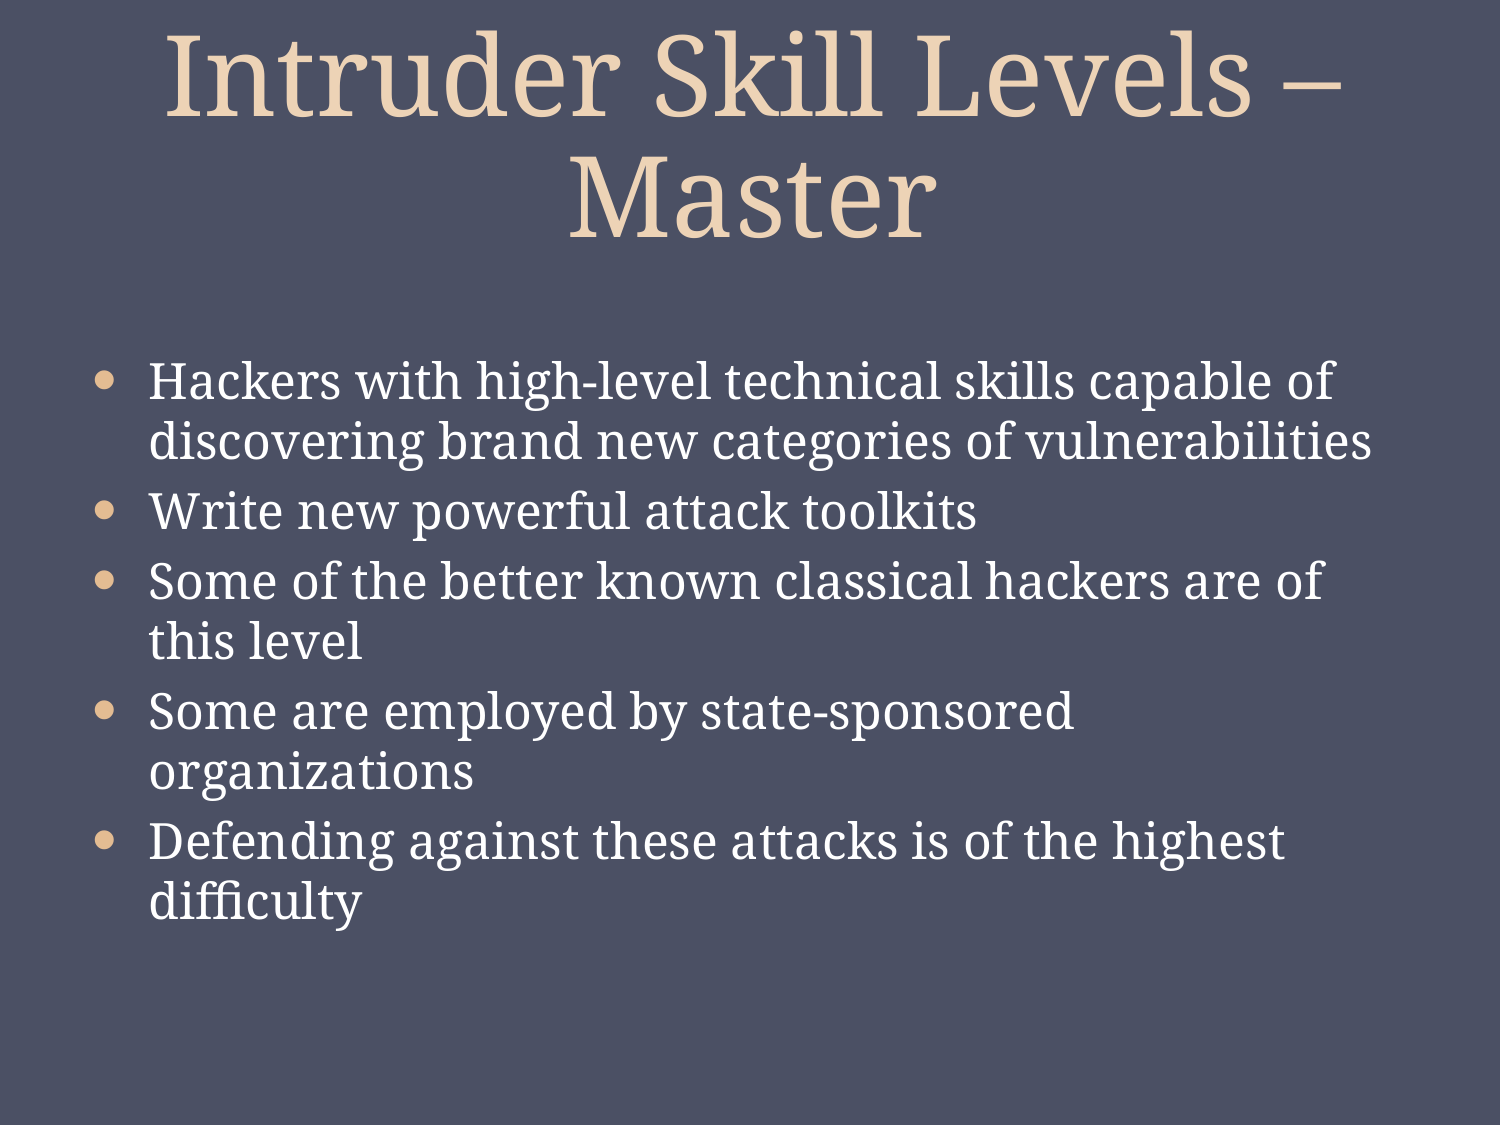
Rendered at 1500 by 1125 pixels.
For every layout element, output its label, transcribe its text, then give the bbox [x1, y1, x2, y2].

list Hackers with high-level technical skills capable of discovering brand new categories of vulnerabilities Write new powerful attack toolkits Some of the better known classical hackers are of this level Some are employed by state-sponsored organizations Defending against these attacks is of the highest difficulty [77, 342, 1428, 1085]
title Intruder Skill Levels – Master [77, 5, 1428, 268]
